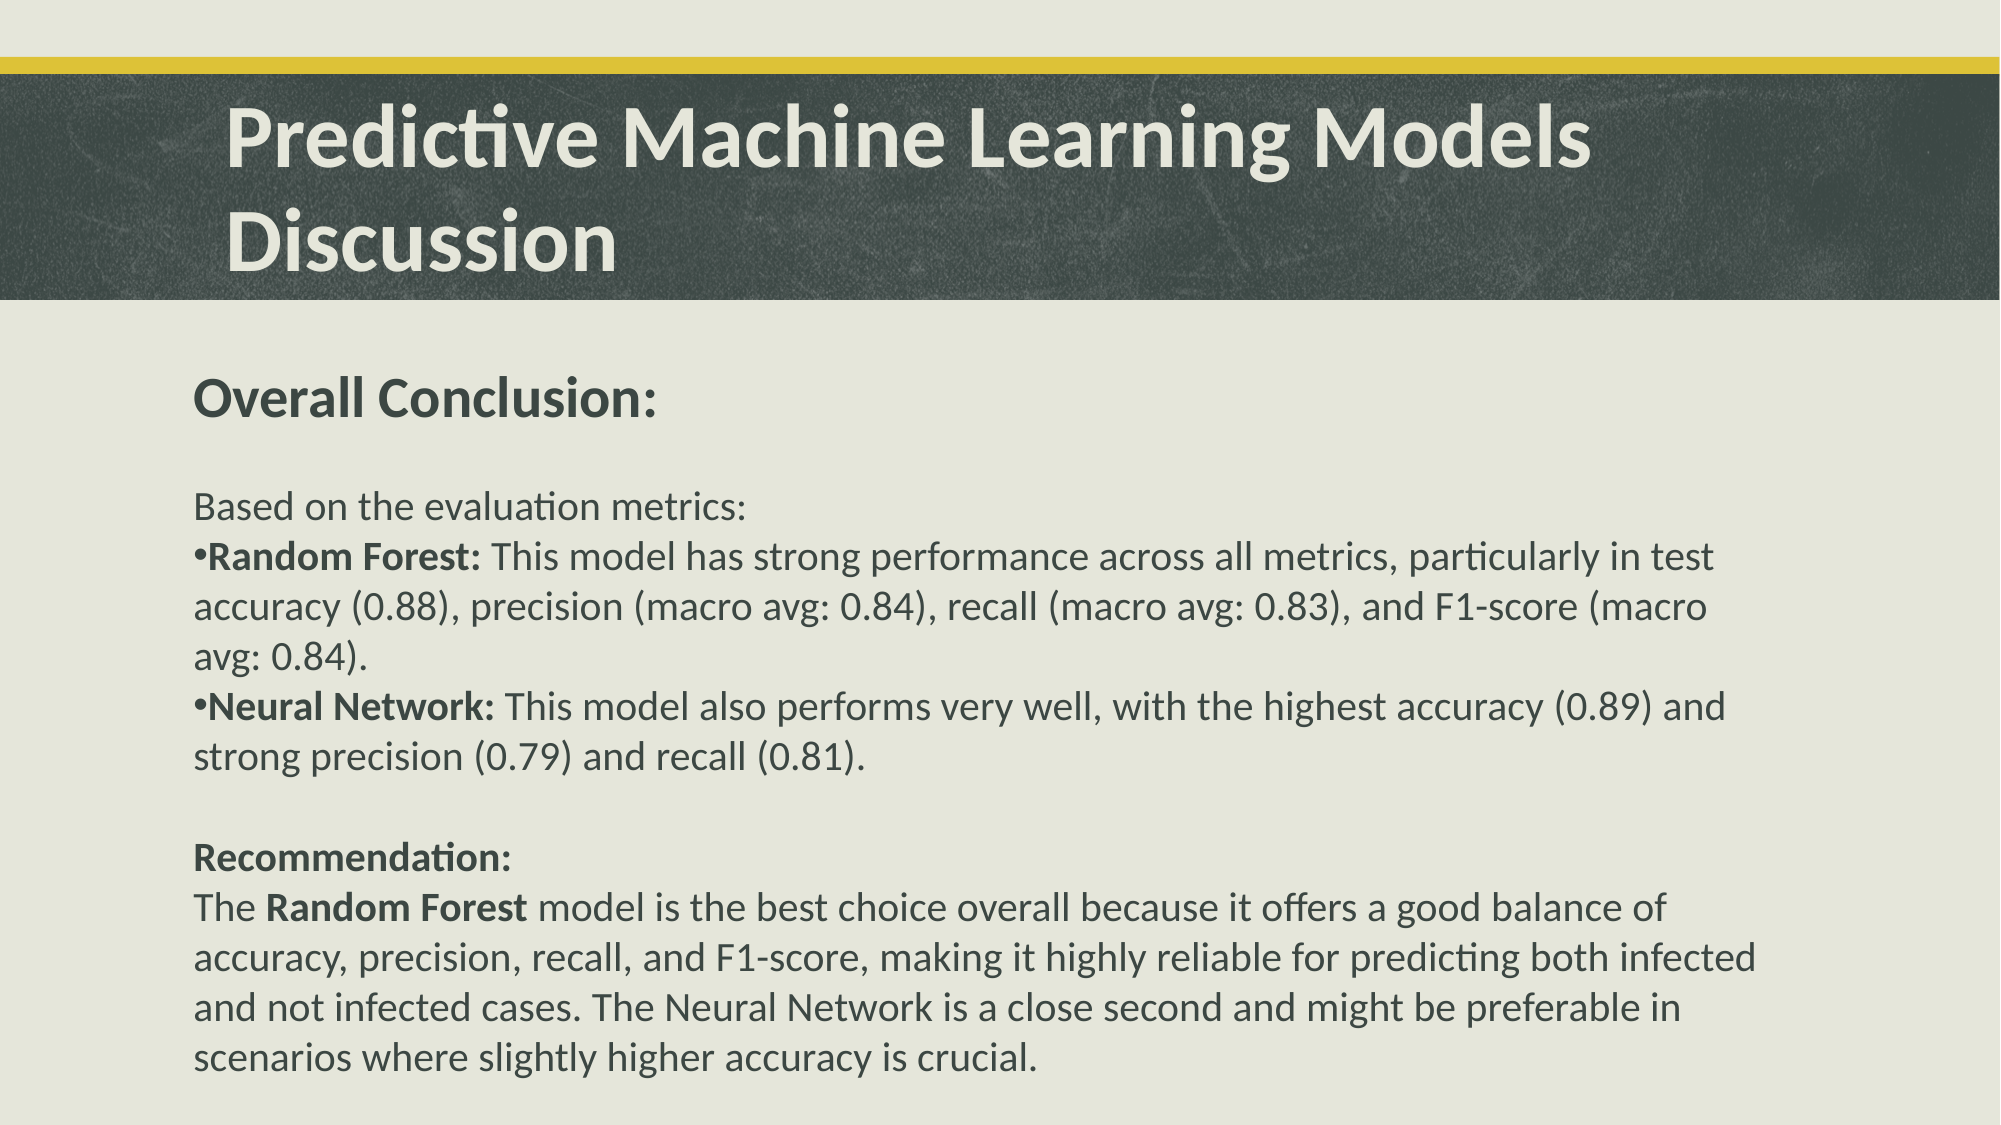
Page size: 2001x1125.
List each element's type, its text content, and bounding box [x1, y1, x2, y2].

text_box Overall Conclusion: Based on the evaluation metrics: Random Forest: This model has strong performance across all metrics, particularly in test accuracy (0.88), precision (macro avg: 0.84), recall (macro avg: 0.83), and F1-score (macro avg: 0.84). Neural Network: This model also performs very well, with the highest accuracy (0.89) and strong precision (0.79) and recall (0.81). Recommendation: The Random Forest model is the best choice overall because it offers a good balance of accuracy, precision, recall, and F1-score, making it highly reliable for predicting both infected and not infected cases. The Neural Network is a close second and might be preferable in scenarios where slightly higher accuracy is crucial. [178, 351, 1774, 1087]
title Predictive Machine Learning Models Discussion [210, 76, 1916, 300]
picture [0, 74, 2000, 300]
